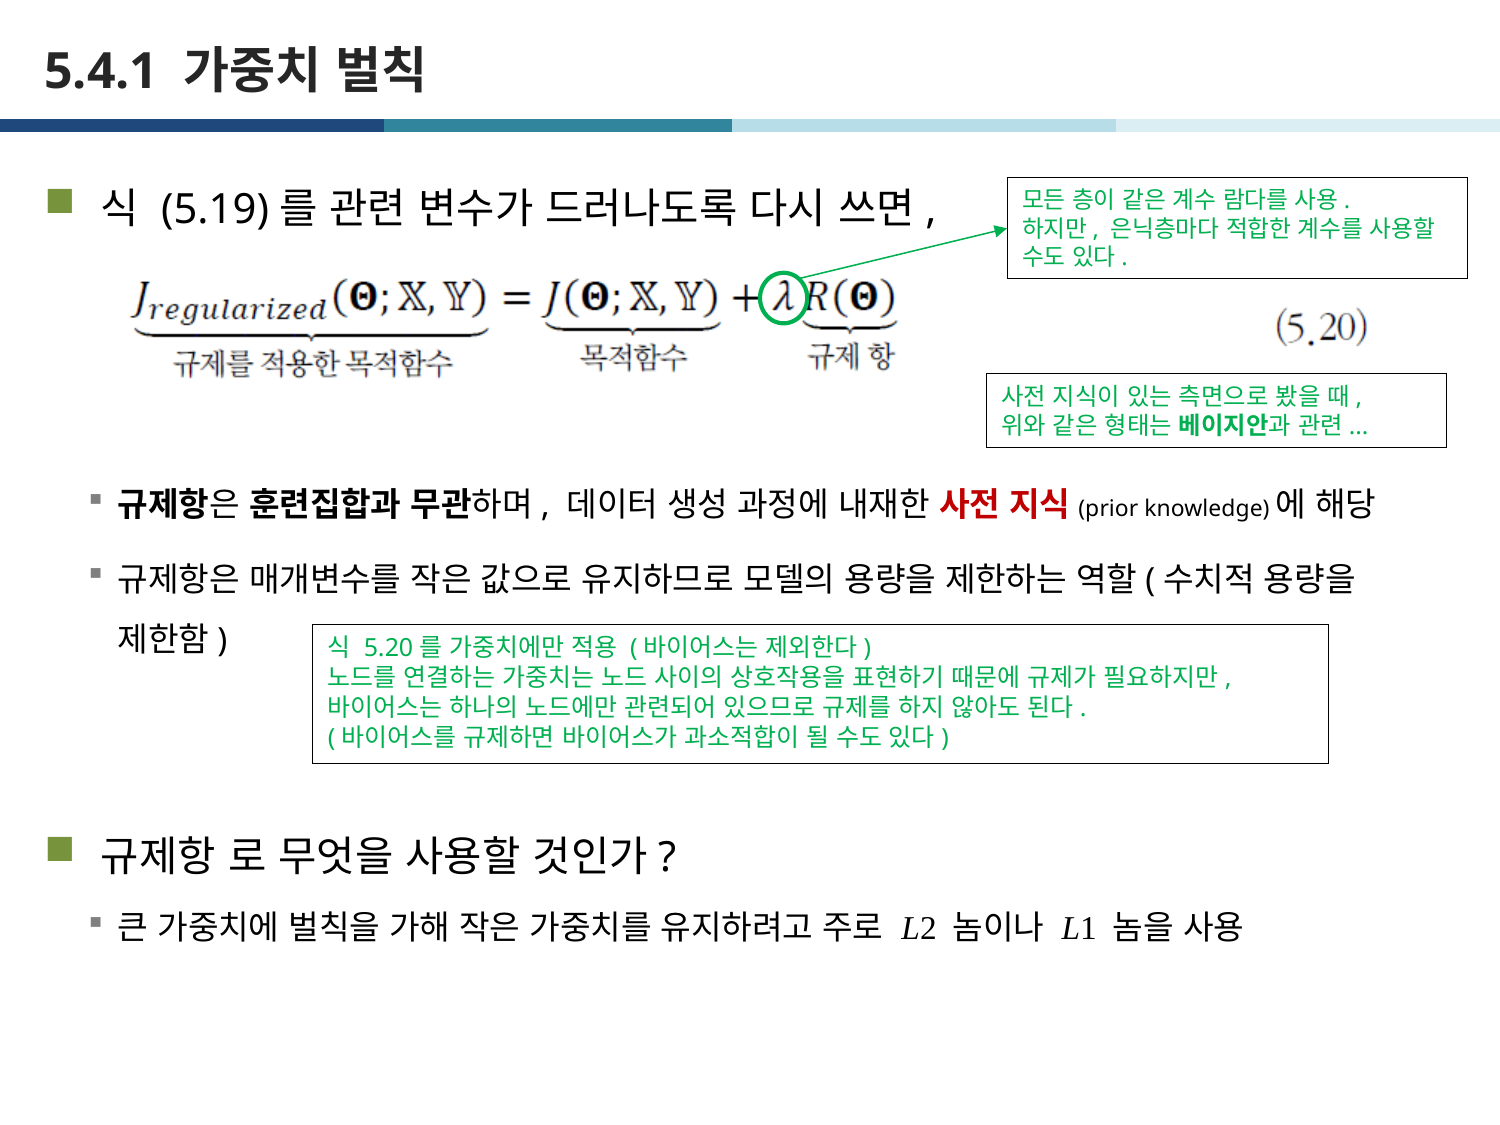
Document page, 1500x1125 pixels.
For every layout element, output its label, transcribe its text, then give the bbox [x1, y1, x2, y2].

text_box 모든 층이 같은 계수 람다를 사용. 하지만, 은닉층마다 적합한 계수를 사용할 수도 있다. [1007, 177, 1468, 279]
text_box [796, 228, 1008, 280]
text_box 사전 지식이 있는 측면으로 봤을 때, 위와 같은 형태는 베이지안과 관련... [986, 373, 1447, 448]
text_box 식 5.20를 가중치에만 적용 (바이어스는 제외한다) 노드를 연결하는 가중치는 노드 사이의 상호작용을 표현하기 때문에 규제가 필요하지만, 바이어스는 하나의 노드에만 관련되어 있으므로 규제를 하지 않아도 된다. (바이어스를 규제하면 바이어스가 과소적합이 될 수도 있다) [312, 624, 1329, 764]
title 5.4.1 가중치 벌칙 [29, 23, 1270, 114]
picture [123, 266, 1370, 388]
